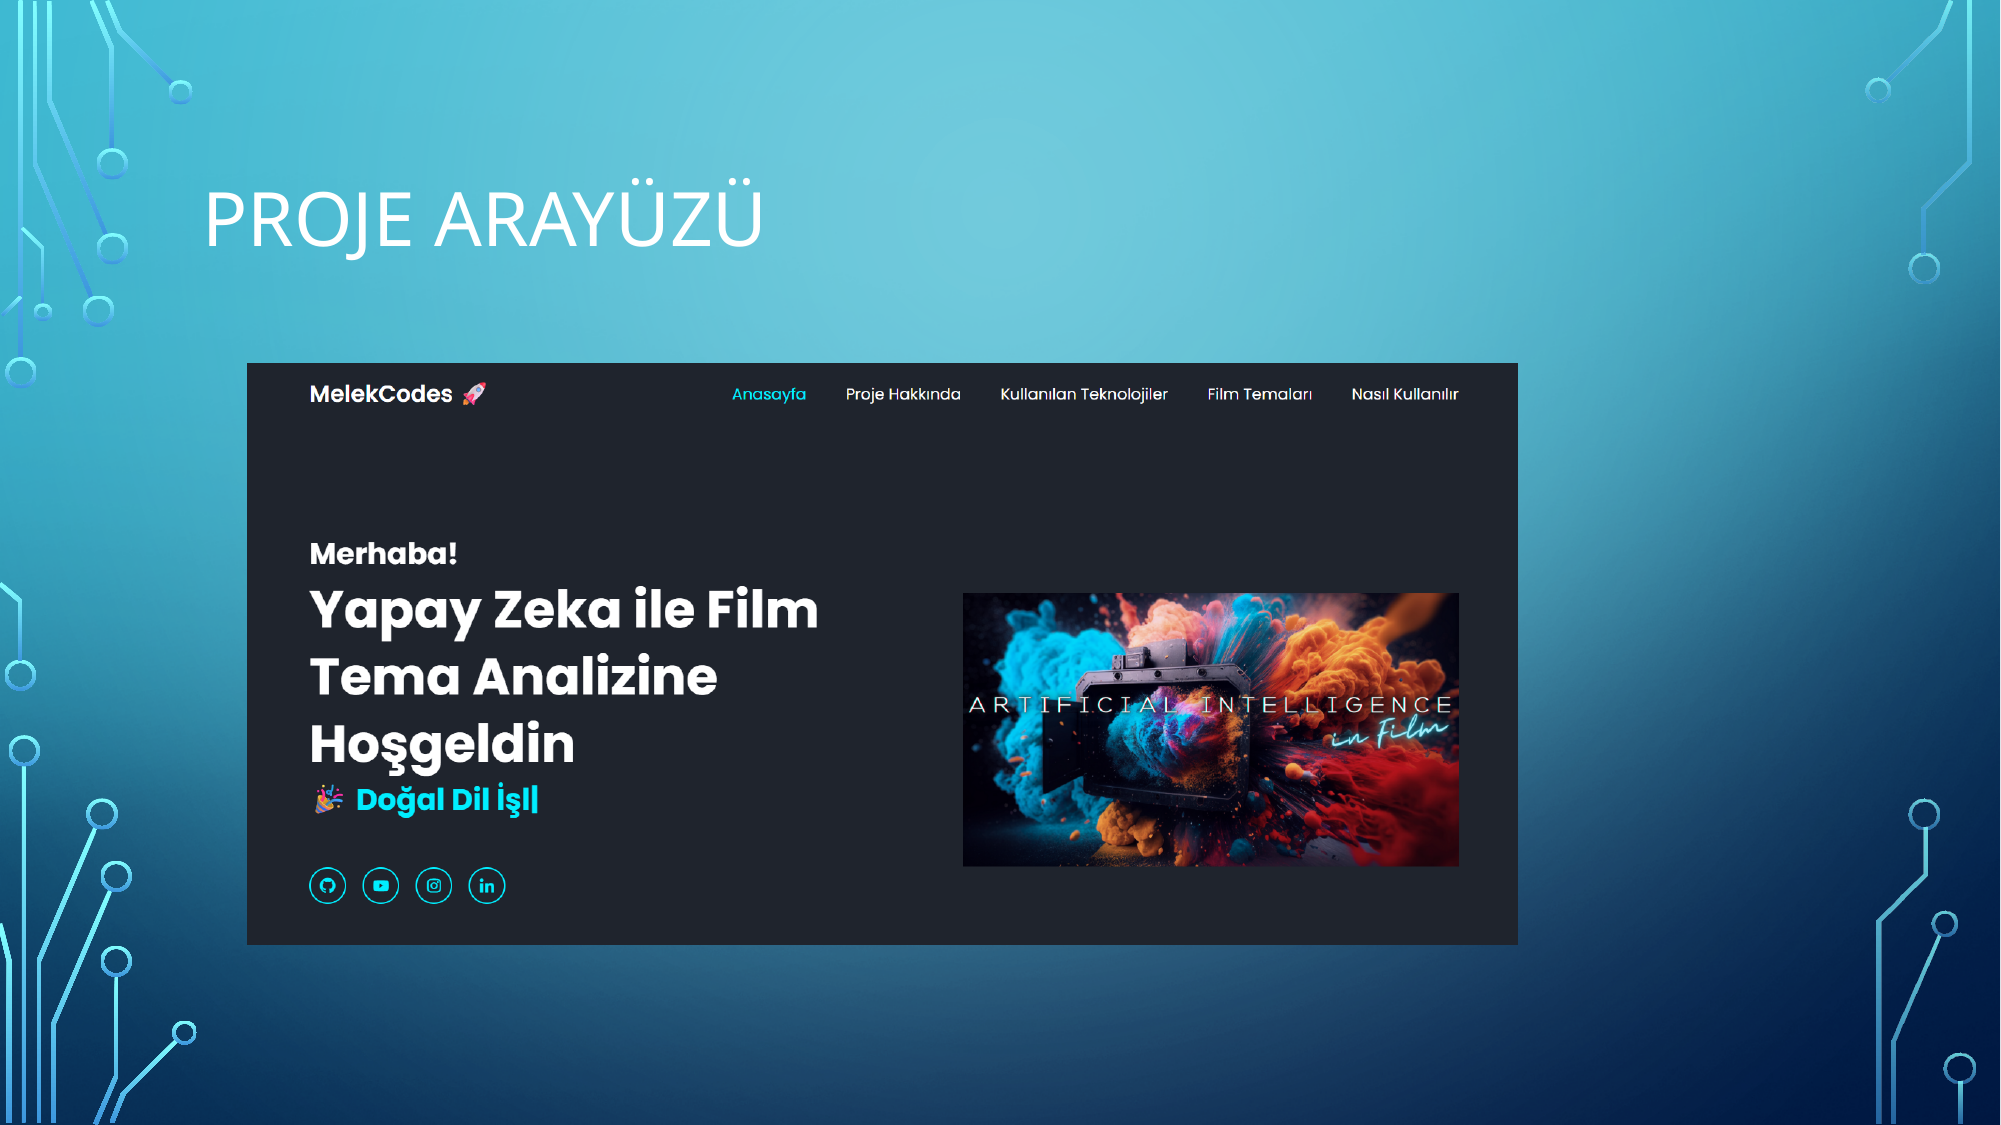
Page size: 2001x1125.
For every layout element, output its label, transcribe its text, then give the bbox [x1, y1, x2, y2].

title Proje arayüzü [187, 101, 1813, 344]
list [247, 362, 1518, 945]
